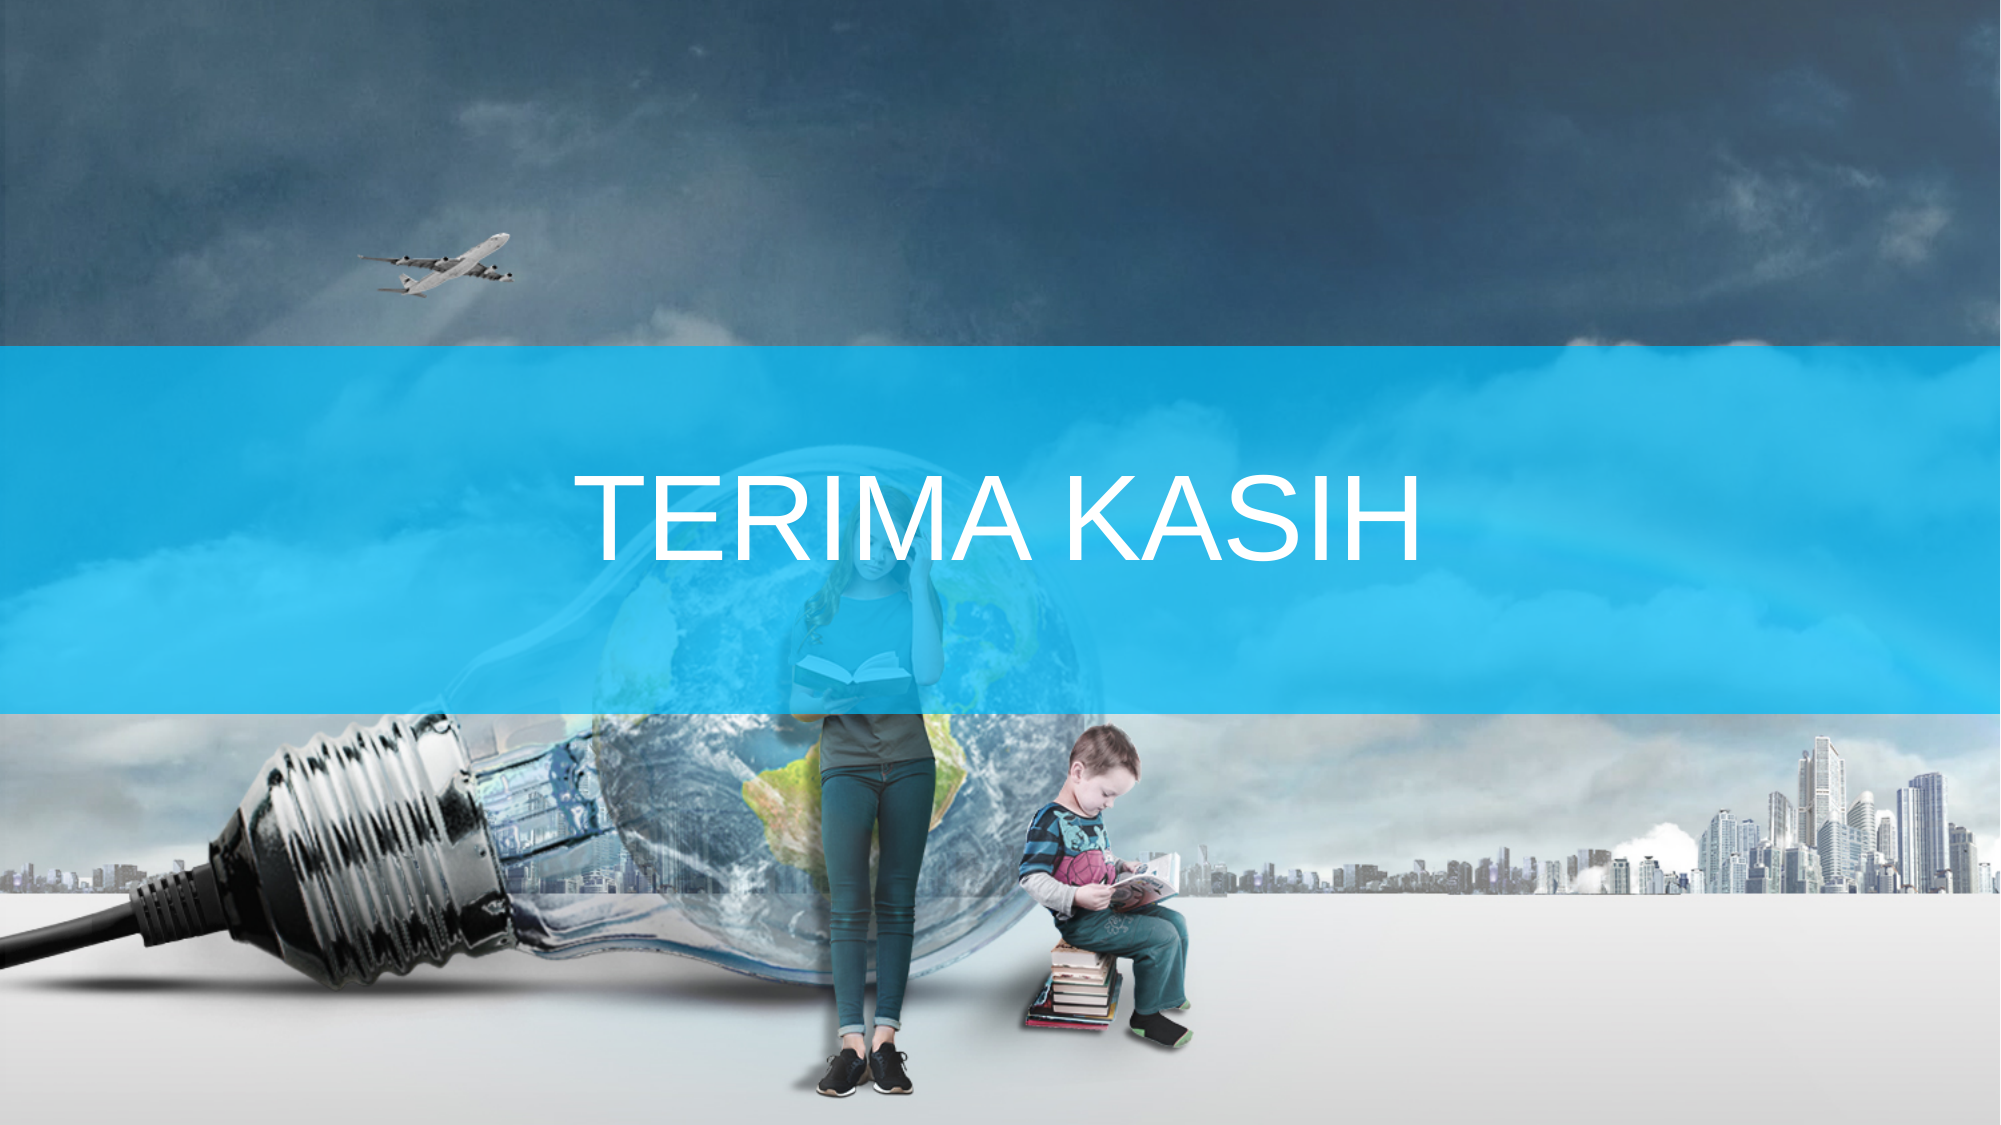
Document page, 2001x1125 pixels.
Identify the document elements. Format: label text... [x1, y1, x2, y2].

text_box TERIMA KASIH [545, 430, 1454, 592]
text_box [0, 345, 2000, 715]
picture [0, 0, 2001, 1125]
